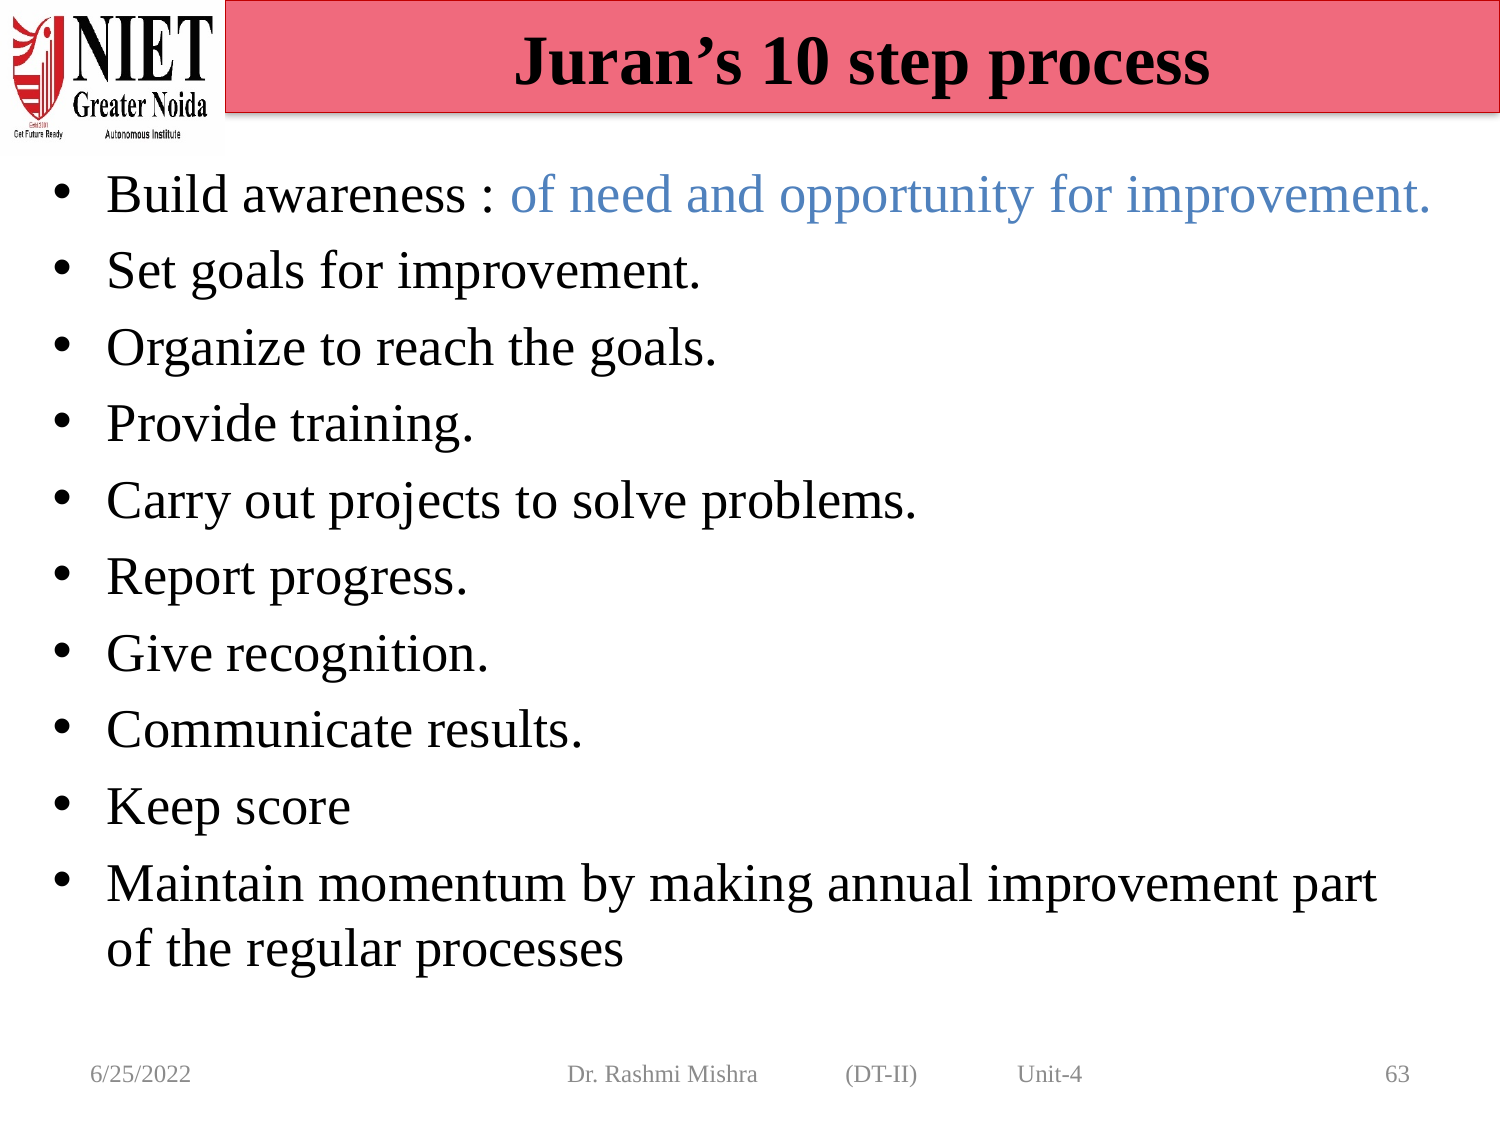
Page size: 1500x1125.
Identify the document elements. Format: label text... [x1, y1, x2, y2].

list Build awareness : of need and opportunity for improvement. Set goals for improvement. Organize to reach the goals. Provide training. Carry out projects to solve problems. Report progress. Give recognition. Communicate results. Keep score Maintain momentum by making annual improvement part of the regular processes [37, 149, 1450, 1005]
footer Dr. Rashmi Mishra (DT-II) Unit-4 [412, 1042, 1074, 1103]
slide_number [75, 1042, 412, 1103]
slide_number 63 [1074, 1042, 1425, 1103]
text_box Juran’s 10 step process [226, 0, 1500, 113]
picture [0, 0, 226, 156]
